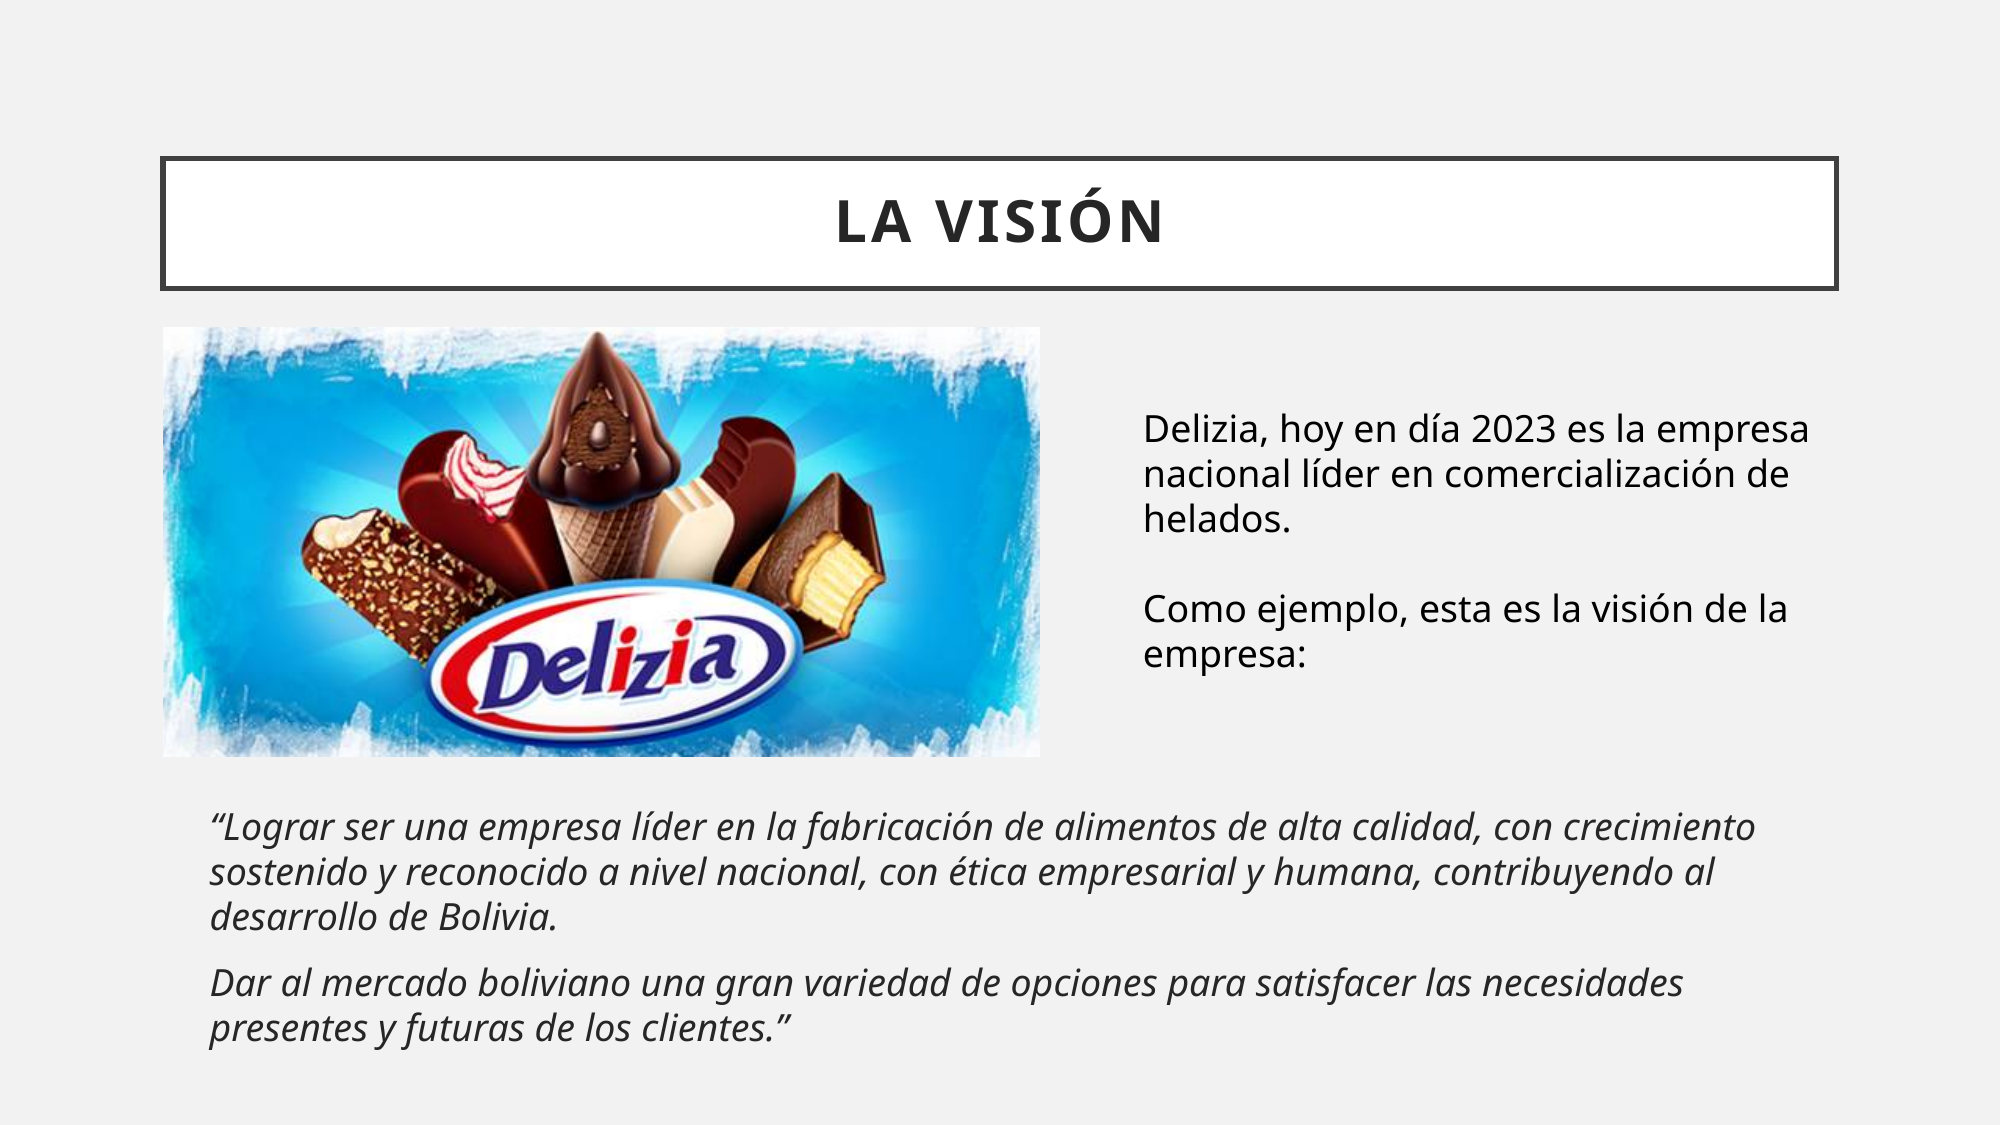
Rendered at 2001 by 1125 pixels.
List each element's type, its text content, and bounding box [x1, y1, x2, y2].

title La visión [160, 156, 1839, 291]
list “Lograr ser una empresa líder en la fabricación de alimentos de alta calidad, con crecimiento sostenido y reconocido a nivel nacional, con ética empresarial y humana, contribuyendo al desarrollo de Bolivia. Dar al mercado boliviano una gran variedad de opciones para satisfacer las necesidades presentes y futuras de los clientes.” [194, 795, 1837, 1125]
text_box Delizia, hoy en día 2023 es la empresa nacional líder en comercialización de helados. Como ejemplo, esta es la visión de la empresa: [1128, 398, 1826, 683]
picture [163, 327, 1040, 757]
